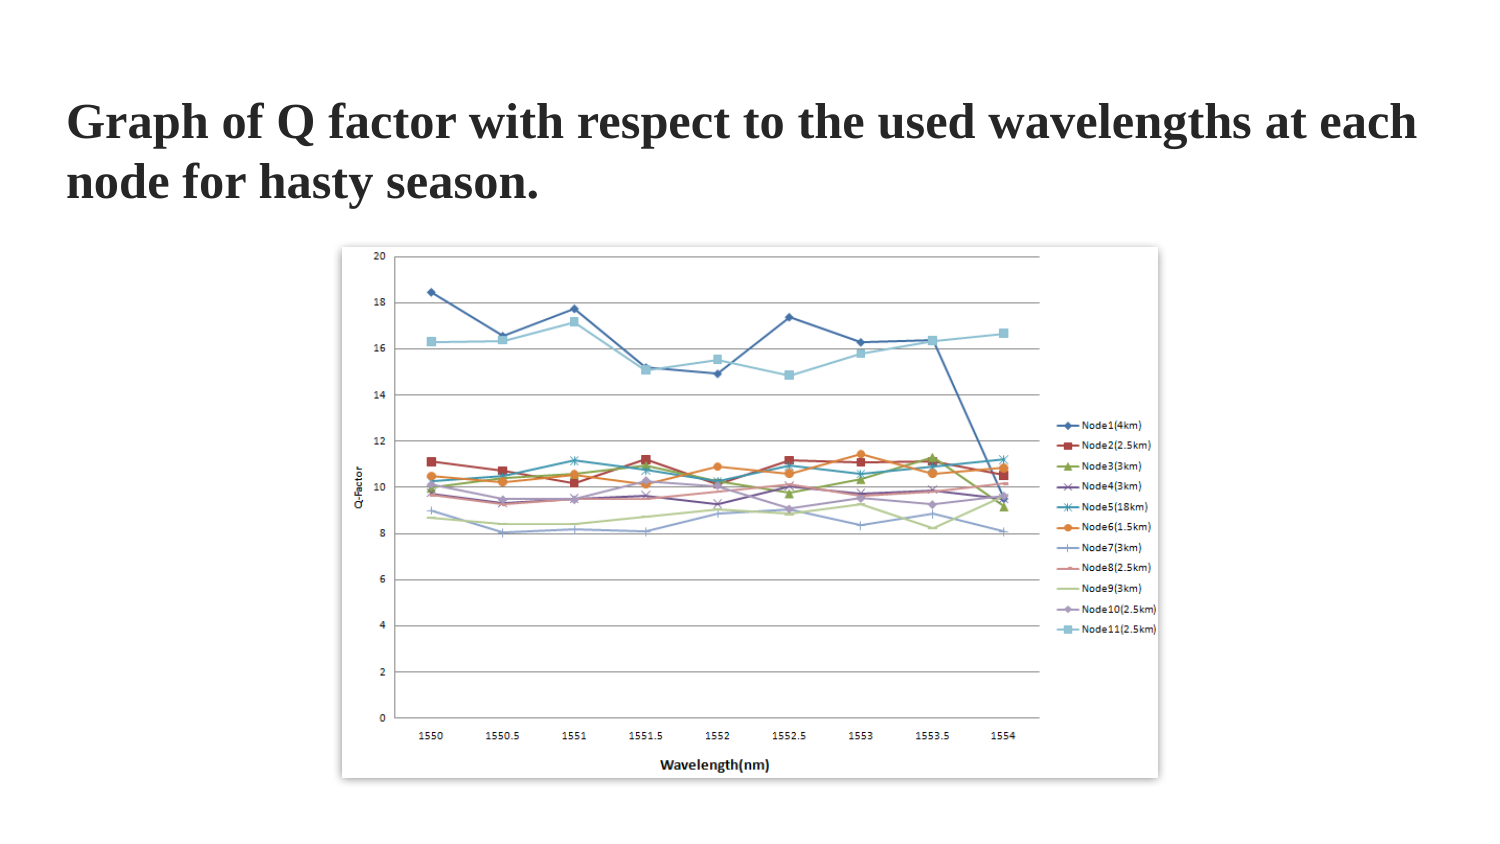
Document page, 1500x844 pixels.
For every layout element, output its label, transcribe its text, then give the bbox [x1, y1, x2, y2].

title Graph of Q factor with respect to the used wavelengths at each node for hasty season. [51, 72, 1449, 167]
picture [342, 247, 1158, 778]
